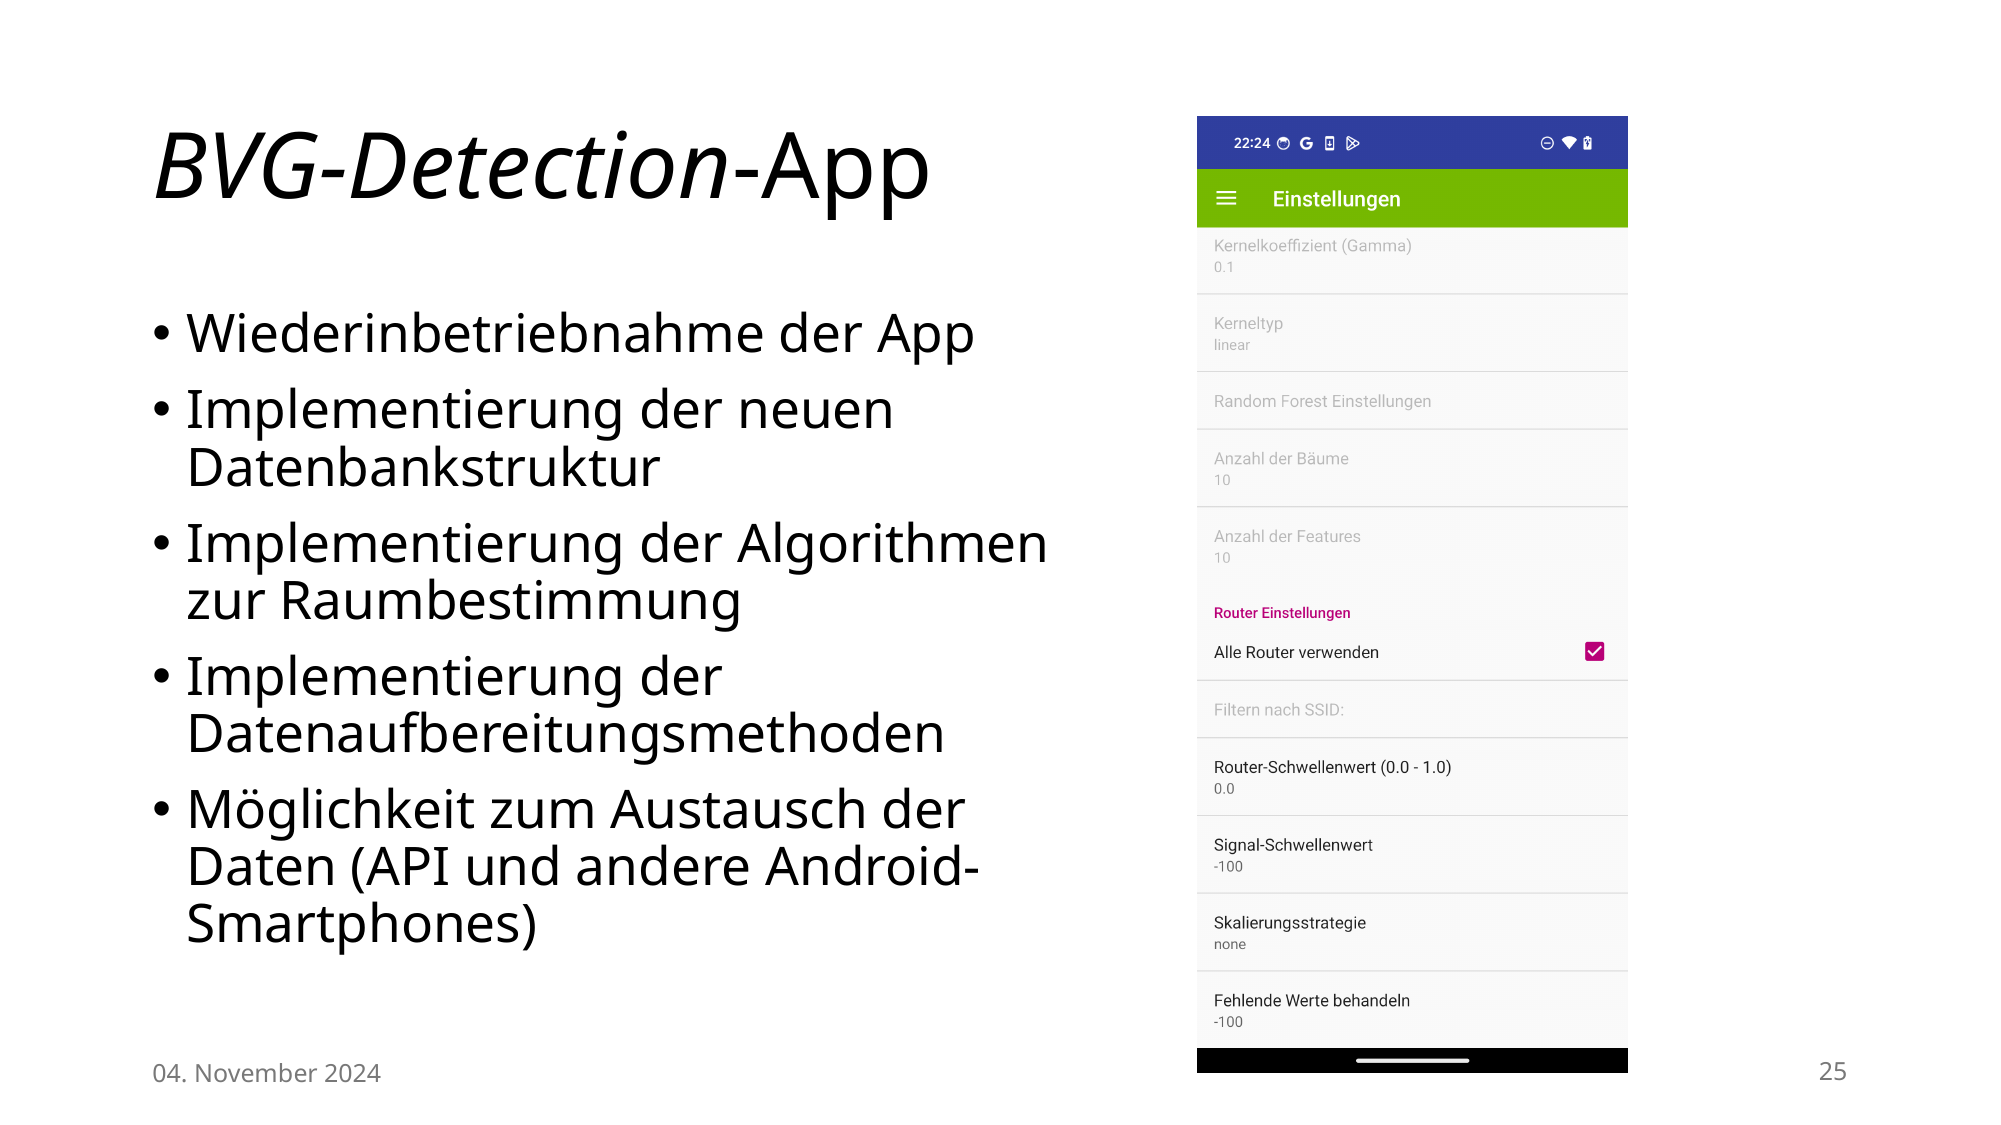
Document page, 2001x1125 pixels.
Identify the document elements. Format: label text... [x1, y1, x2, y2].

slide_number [137, 1042, 588, 1103]
picture [1196, 115, 1629, 1074]
slide_number 25 [1412, 1042, 1863, 1103]
title BVG-Detection-App [137, 59, 1863, 278]
list Wiederinbetriebnahme der App Implementierung der neuen Datenbankstruktur Implementierung der Algorithmen zur Raumbestimmung Implementierung der Datenaufbereitungsmethoden Möglichkeit zum Austausch der Daten (API und andere Android-Smartphones) [137, 299, 1066, 1014]
